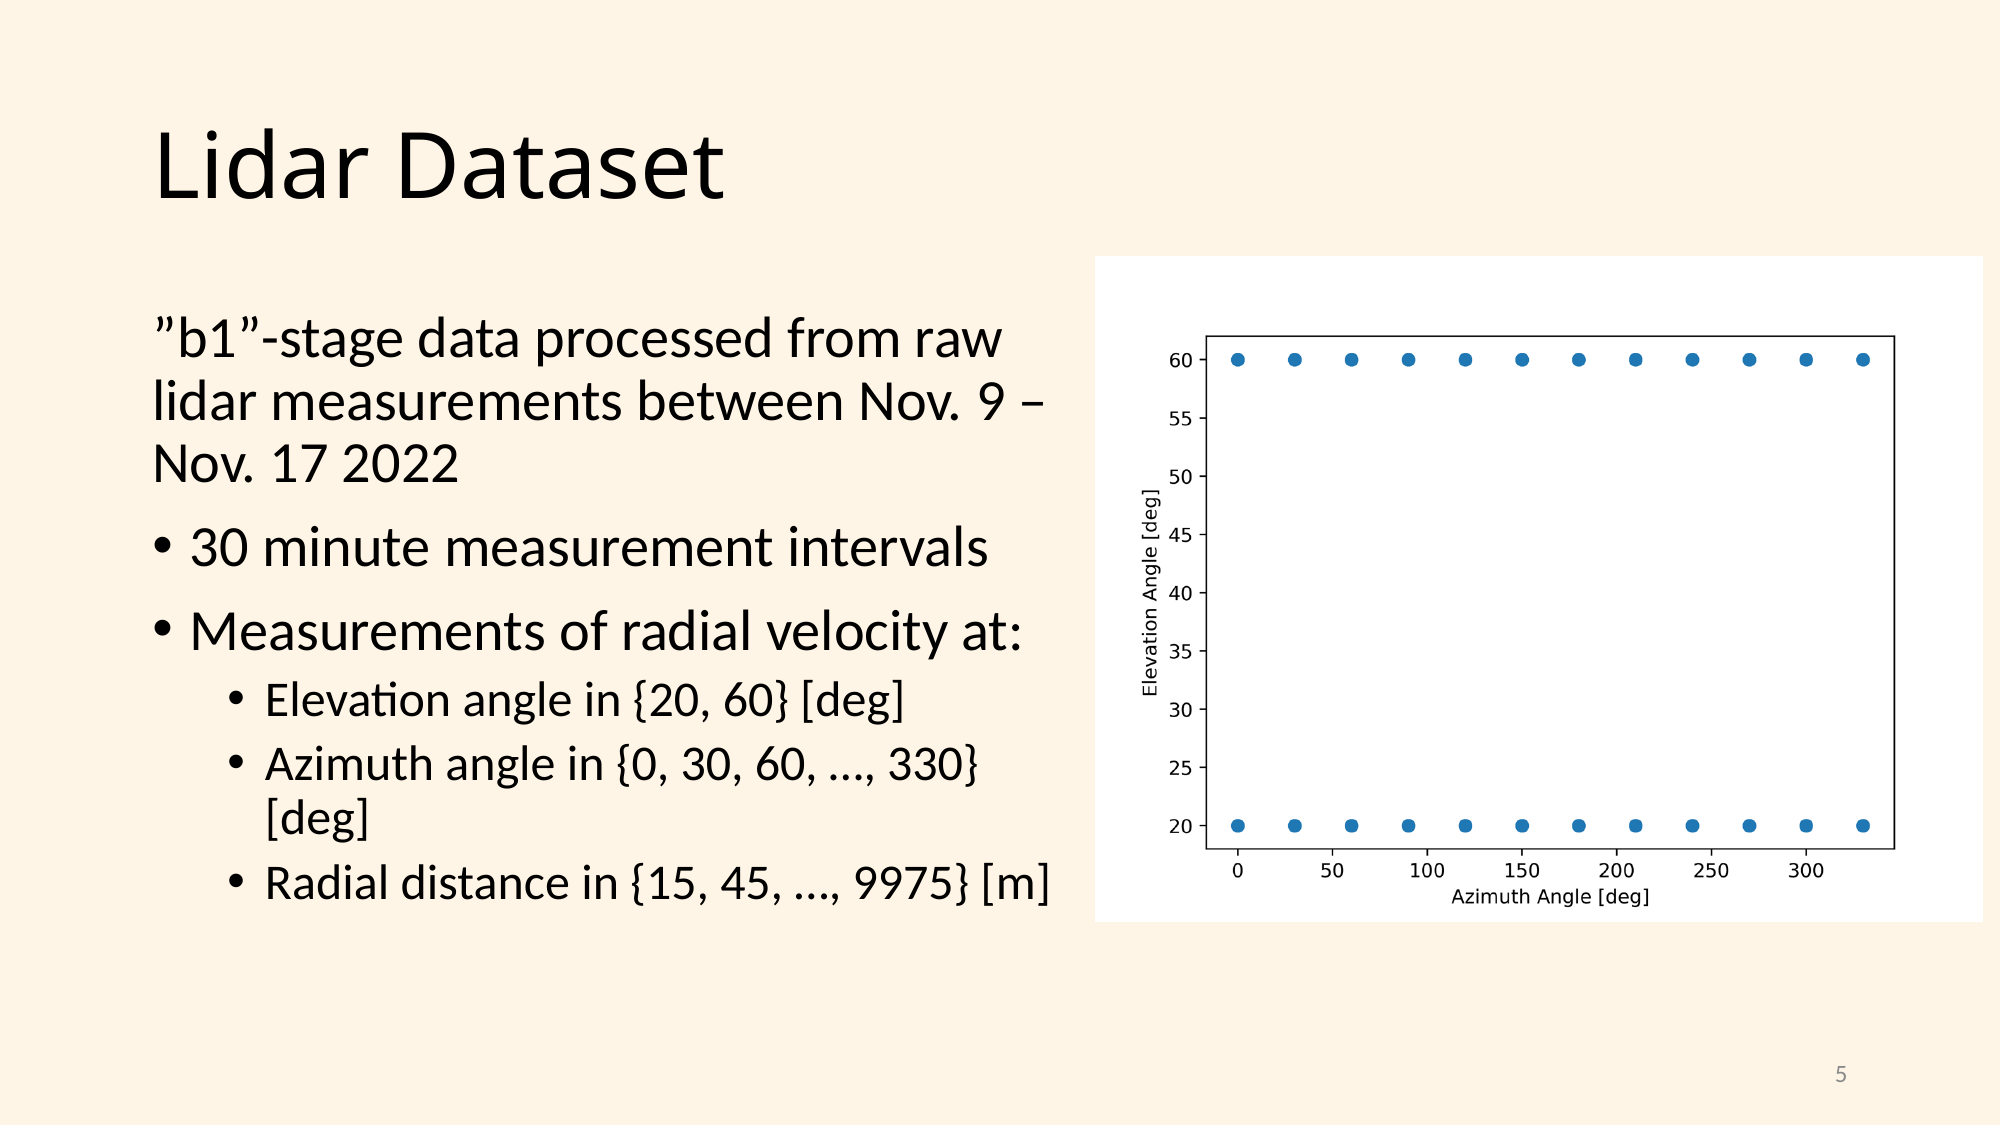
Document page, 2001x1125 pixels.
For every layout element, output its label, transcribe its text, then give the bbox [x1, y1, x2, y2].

title Lidar Dataset [137, 59, 1863, 278]
slide_number 5 [1412, 1042, 1863, 1103]
picture [1095, 256, 1983, 922]
list ”b1”-stage data processed from raw lidar measurements between Nov. 9 – Nov. 17 2022 30 minute measurement intervals Measurements of radial velocity at: Elevation angle in {20, 60} [deg] Azimuth angle in {0, 30, 60, …, 330} [deg] Radial distance in {15, 45, …, 9975} [m] [137, 299, 1096, 1014]
